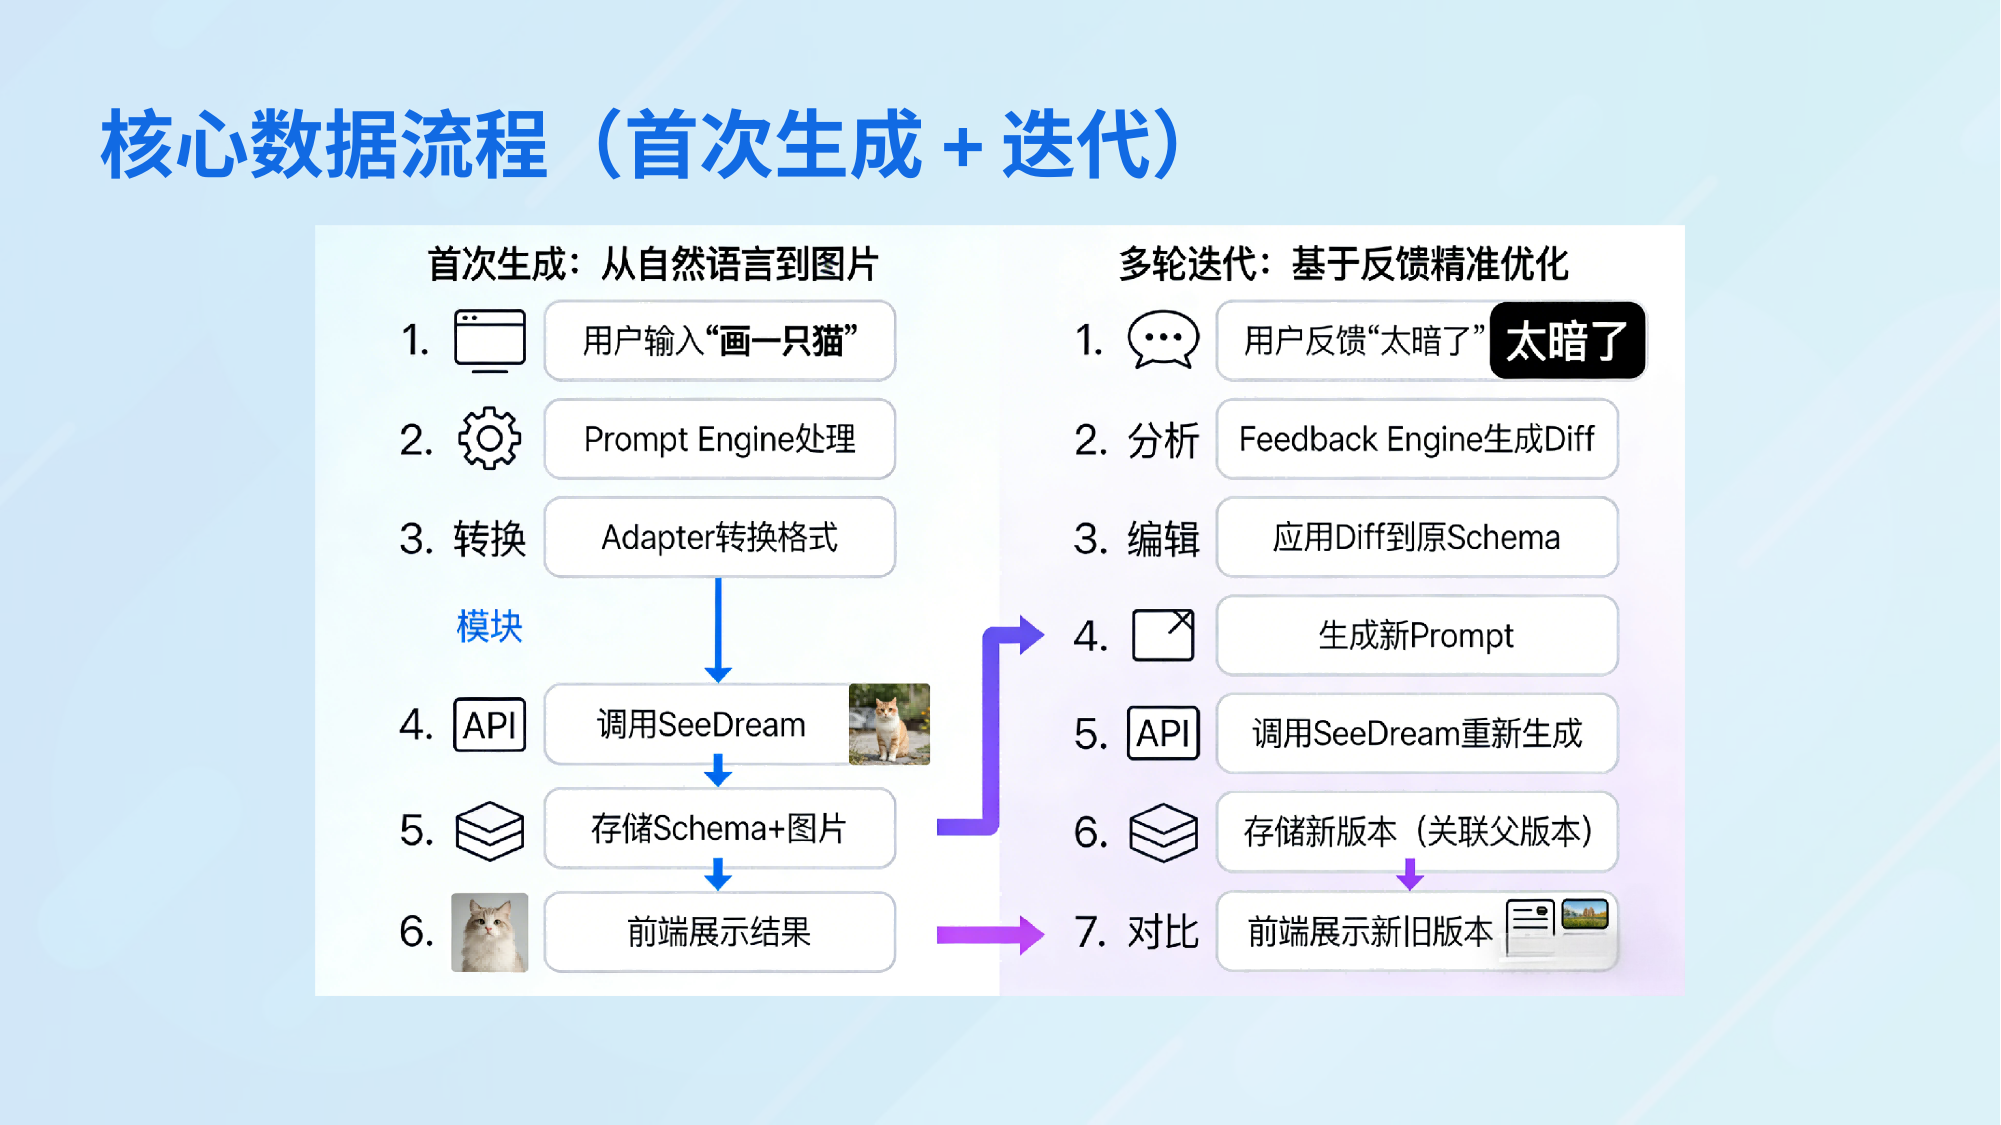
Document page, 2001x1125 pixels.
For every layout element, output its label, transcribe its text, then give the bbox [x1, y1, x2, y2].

title 核心数据流程（首次生成+迭代） [99, 87, 1900, 188]
picture [314, 224, 1686, 996]
